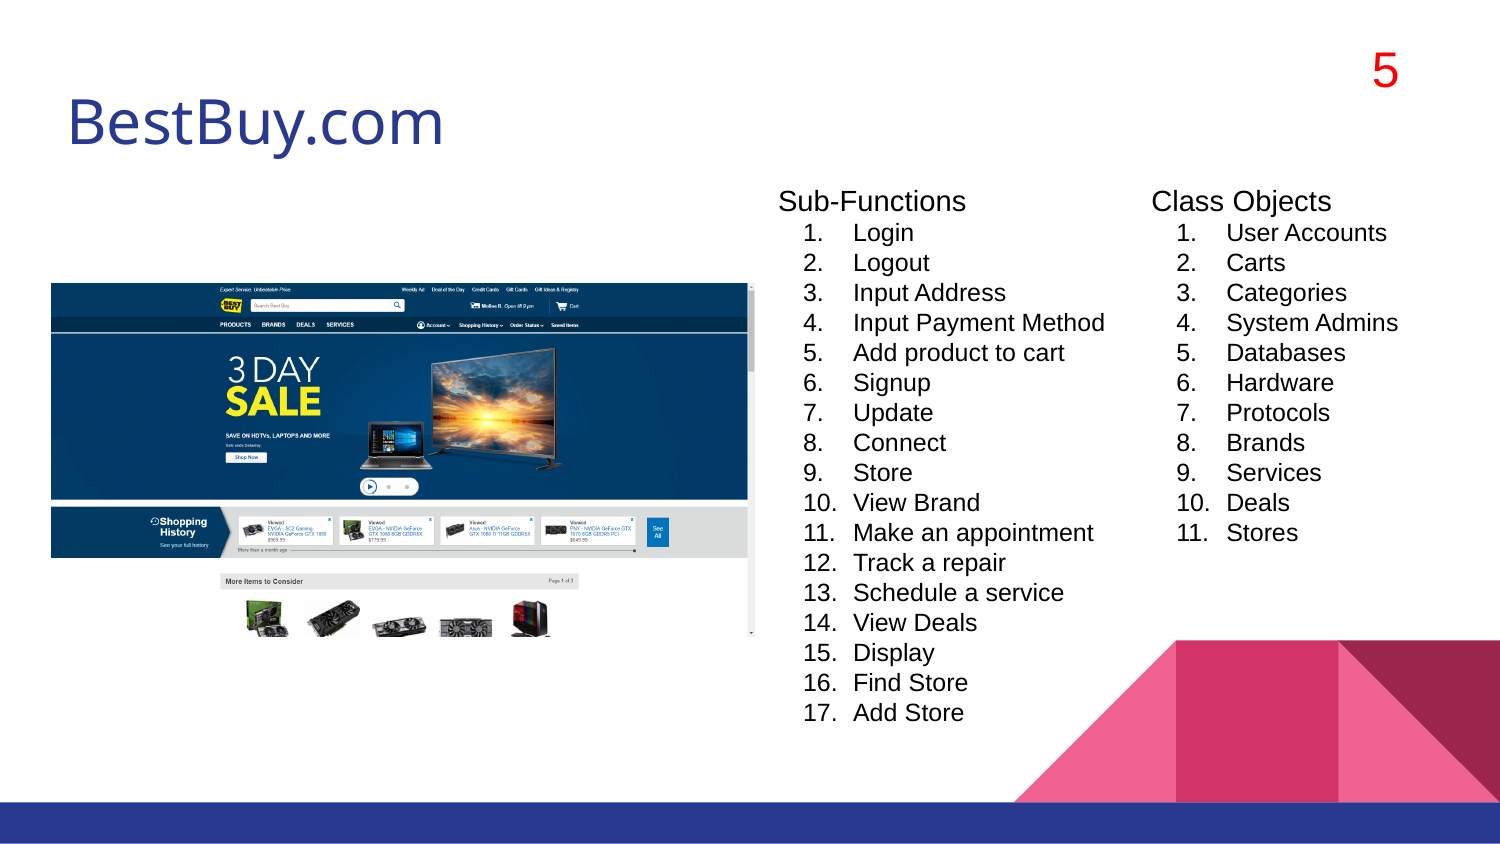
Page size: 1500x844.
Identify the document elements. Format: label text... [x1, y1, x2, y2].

text_box 5 [1356, 22, 1473, 131]
text_box Class Objects User Accounts Carts Categories System Admins Databases Hardware Protocols Brands Services Deals Stores [1136, 166, 1456, 550]
title BestBuy.com [51, 67, 476, 167]
picture [50, 283, 755, 637]
text_box Sub-Functions Login Logout Input Address Input Payment Method Add product to cart Signup Update Connect Store View Brand Make an appointment Track a repair Schedule a service View Deals Display Find Store Add Store [763, 166, 1123, 754]
